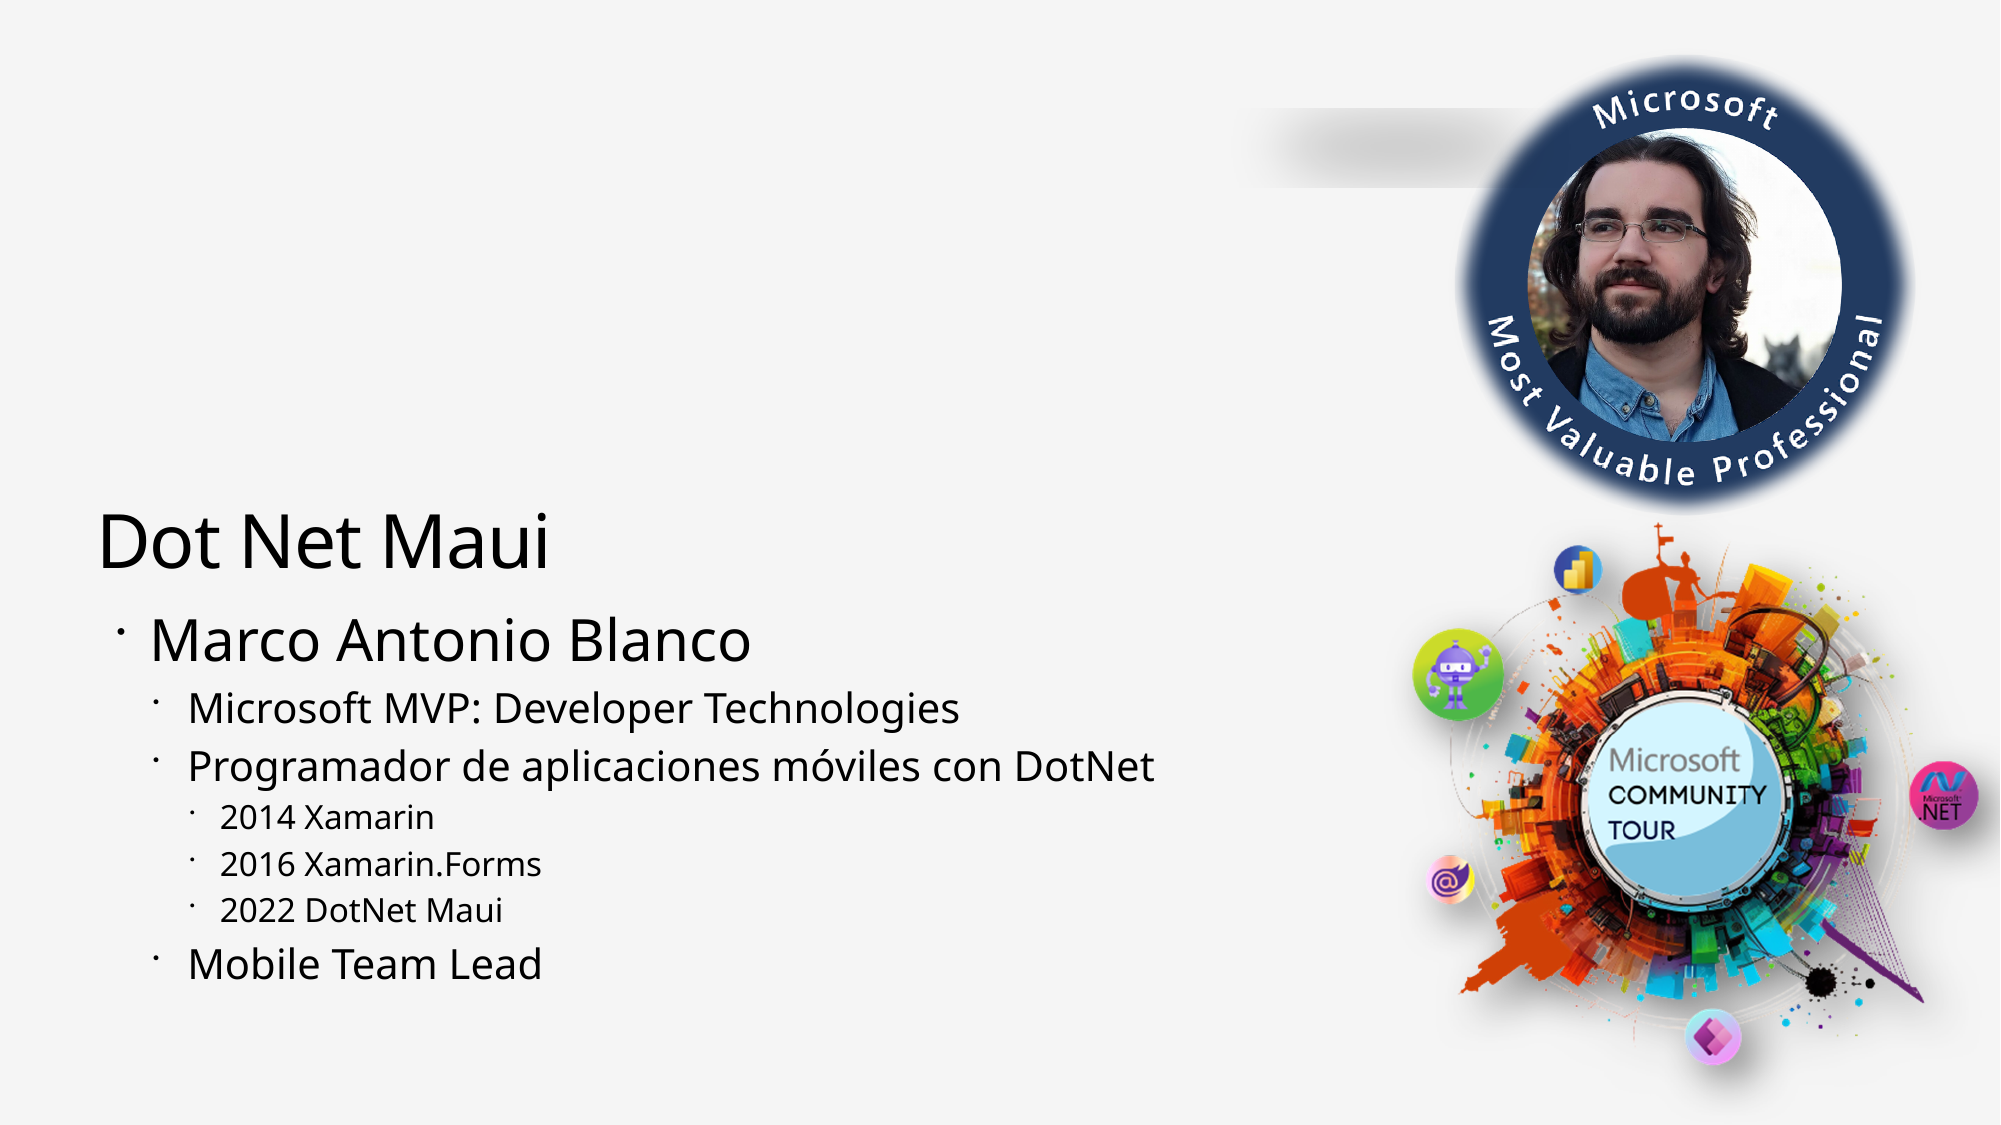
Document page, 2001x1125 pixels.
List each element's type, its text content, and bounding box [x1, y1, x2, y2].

title Dot Net Maui [96, 494, 1382, 585]
picture [1382, 46, 1986, 1098]
text_box Marco Antonio Blanco Microsoft MVP: Developer Technologies Programador de aplicaciones móviles con DotNet 2014 Xamarin 2016 Xamarin.Forms 2022 DotNet Maui Mobile Team Lead [97, 595, 1382, 1079]
